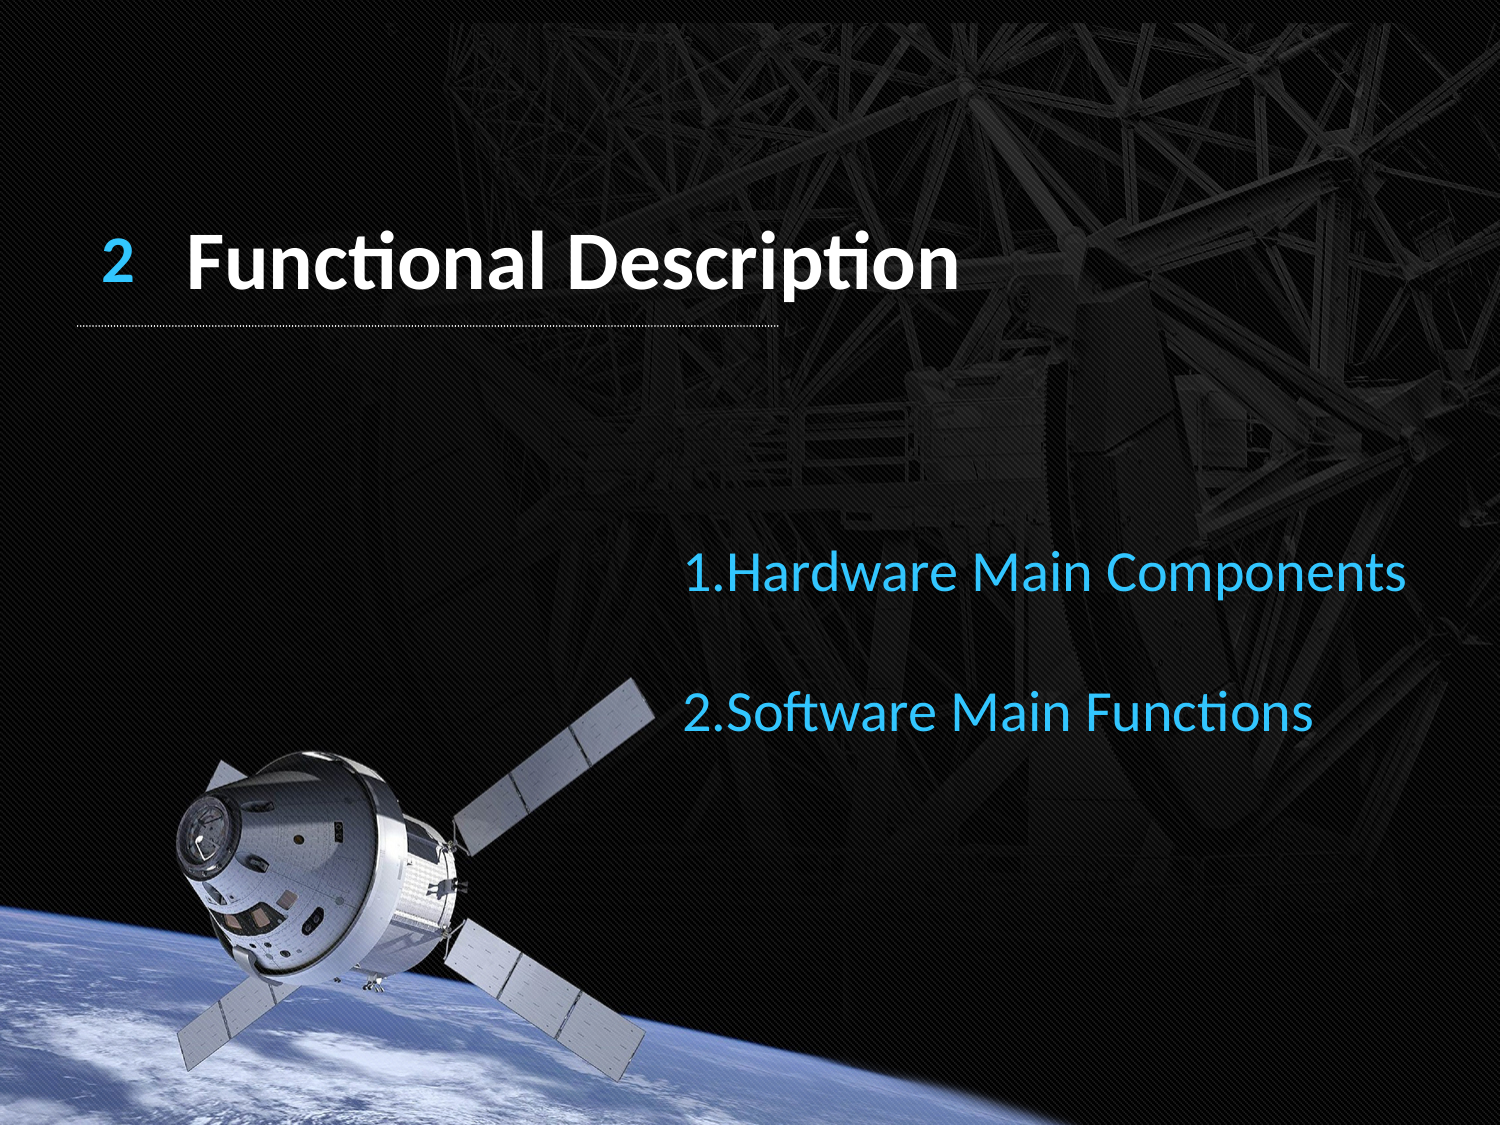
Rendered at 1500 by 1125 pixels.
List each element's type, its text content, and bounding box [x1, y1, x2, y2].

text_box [91, 197, 1034, 315]
picture [0, 0, 1500, 1125]
text_box Hardware Main Components Software Main Functions [667, 456, 1447, 752]
